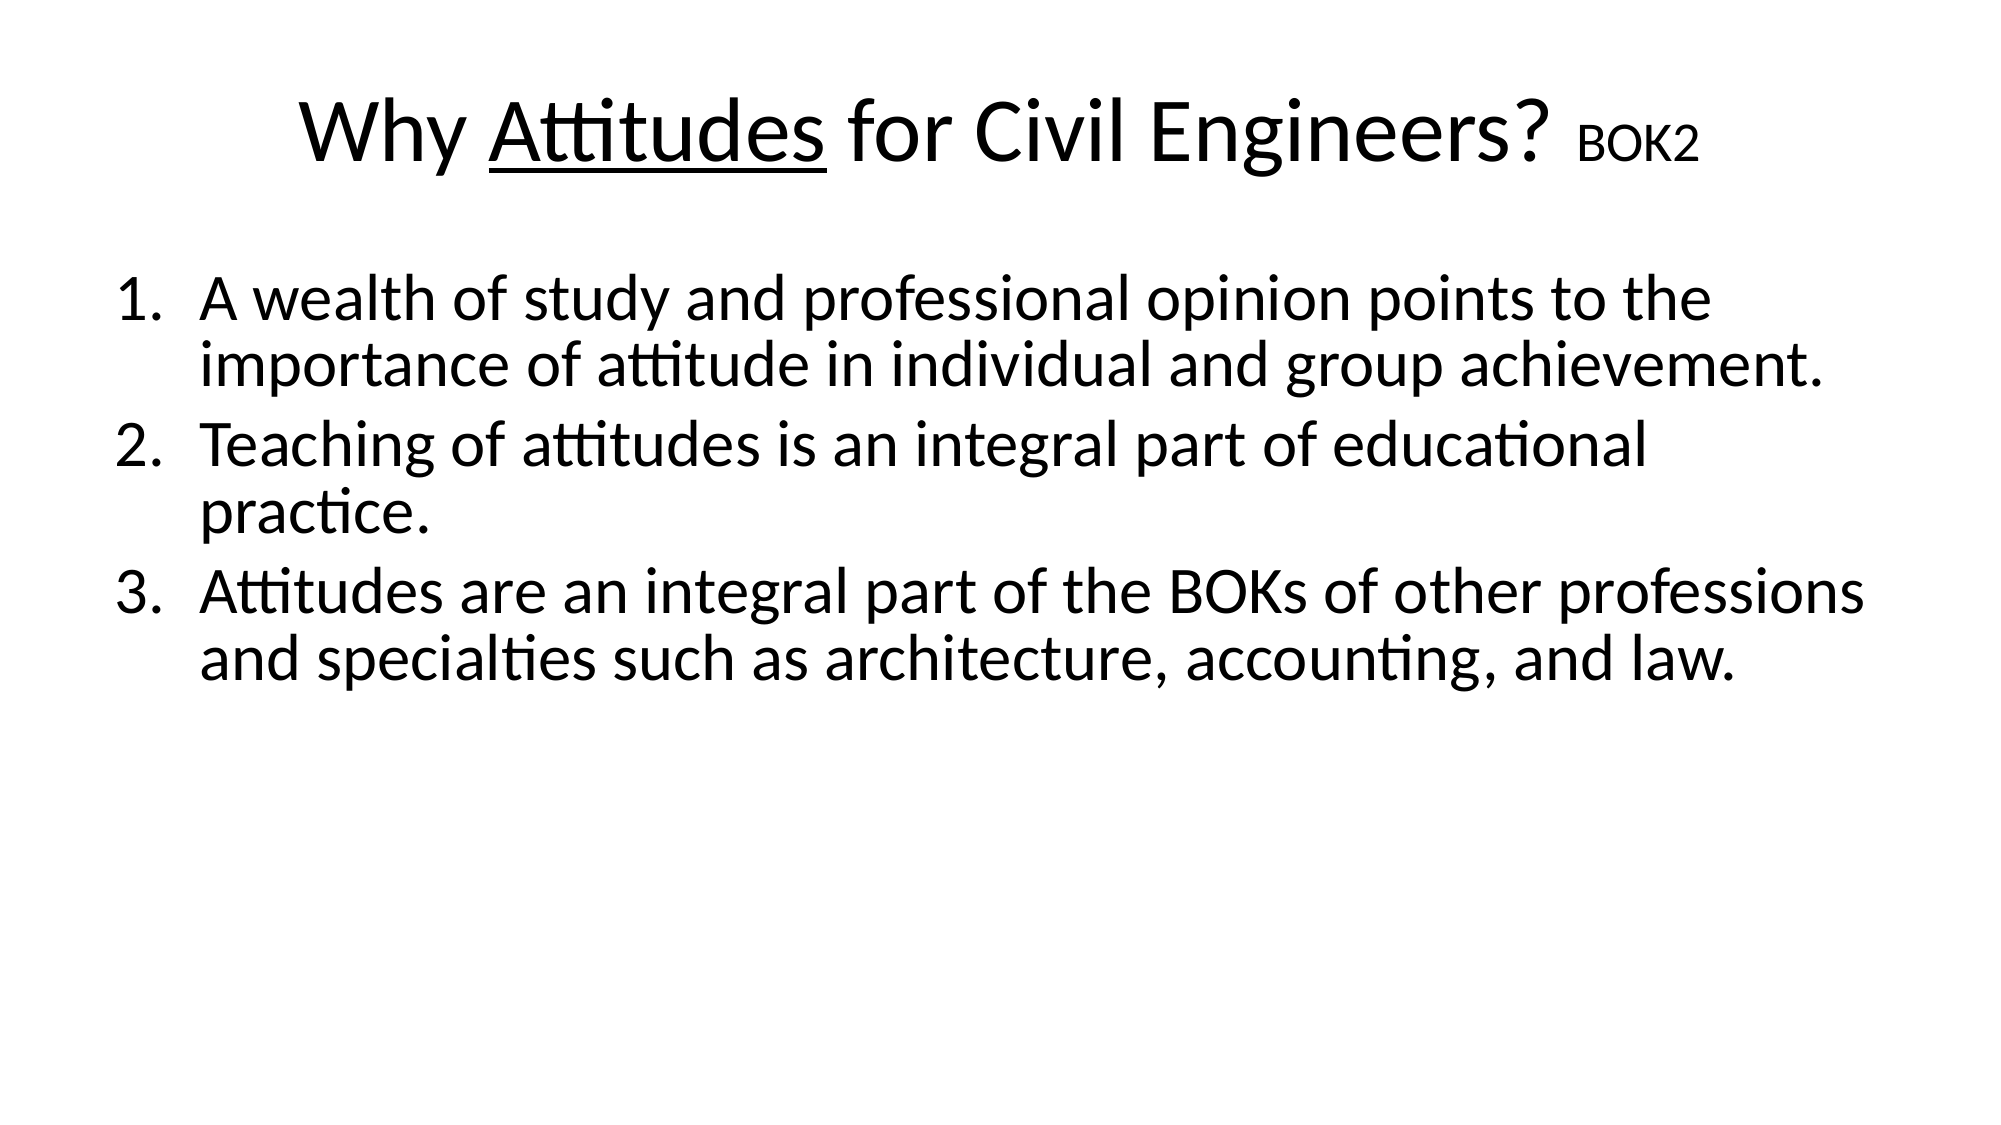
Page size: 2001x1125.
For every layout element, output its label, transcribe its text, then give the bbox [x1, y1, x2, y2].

title Why Attitudes for Civil Engineers? BOK2 [99, 45, 1900, 233]
list A wealth of study and professional opinion points to the importance of attitude in individual and group achievement. Teaching of attitudes is an integral part of educational practice. Attitudes are an integral part of the BOKs of other professions and specialties such as architecture, accounting, and law. [99, 262, 1900, 1005]
